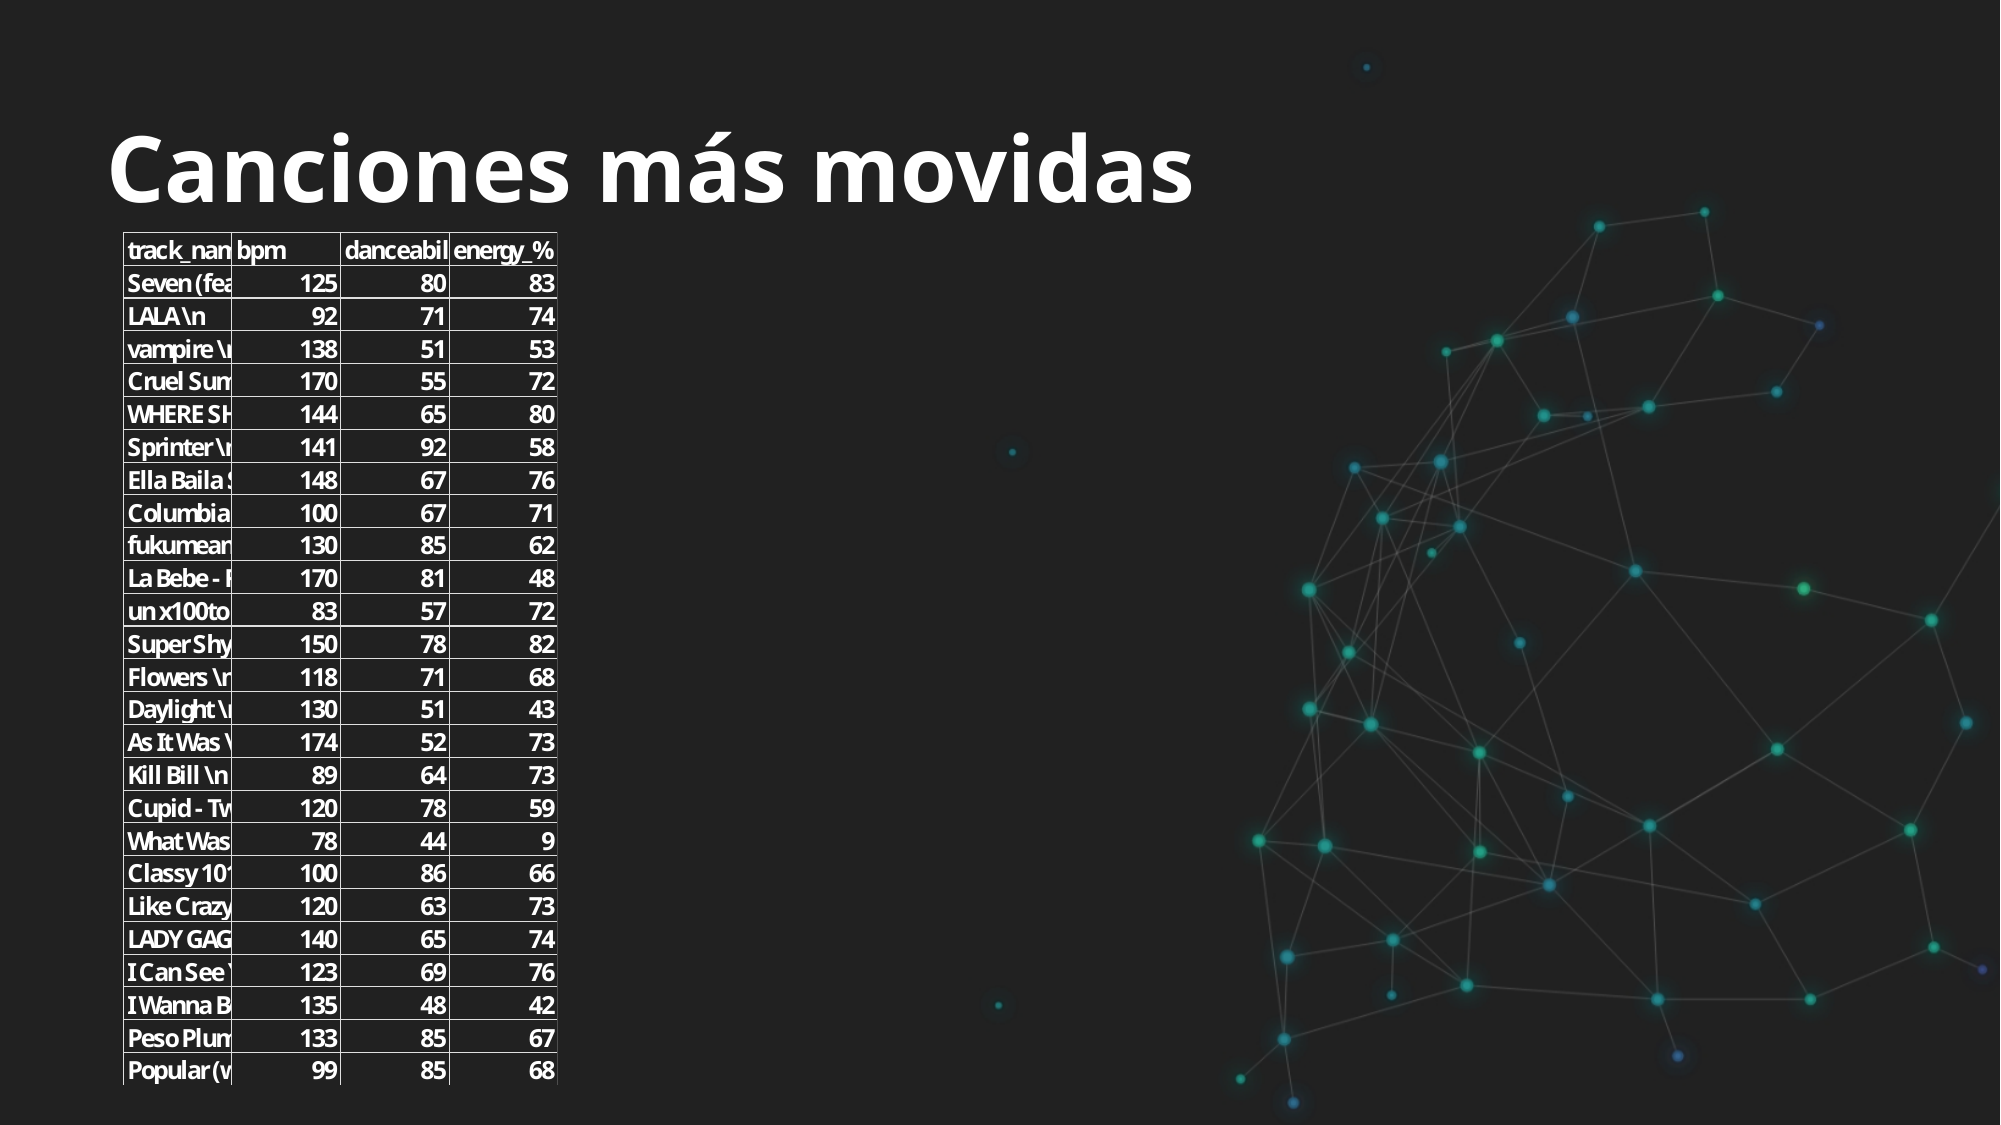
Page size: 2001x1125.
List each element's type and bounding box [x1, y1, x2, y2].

text_box [122, 231, 559, 1087]
picture [0, 0, 2000, 1125]
